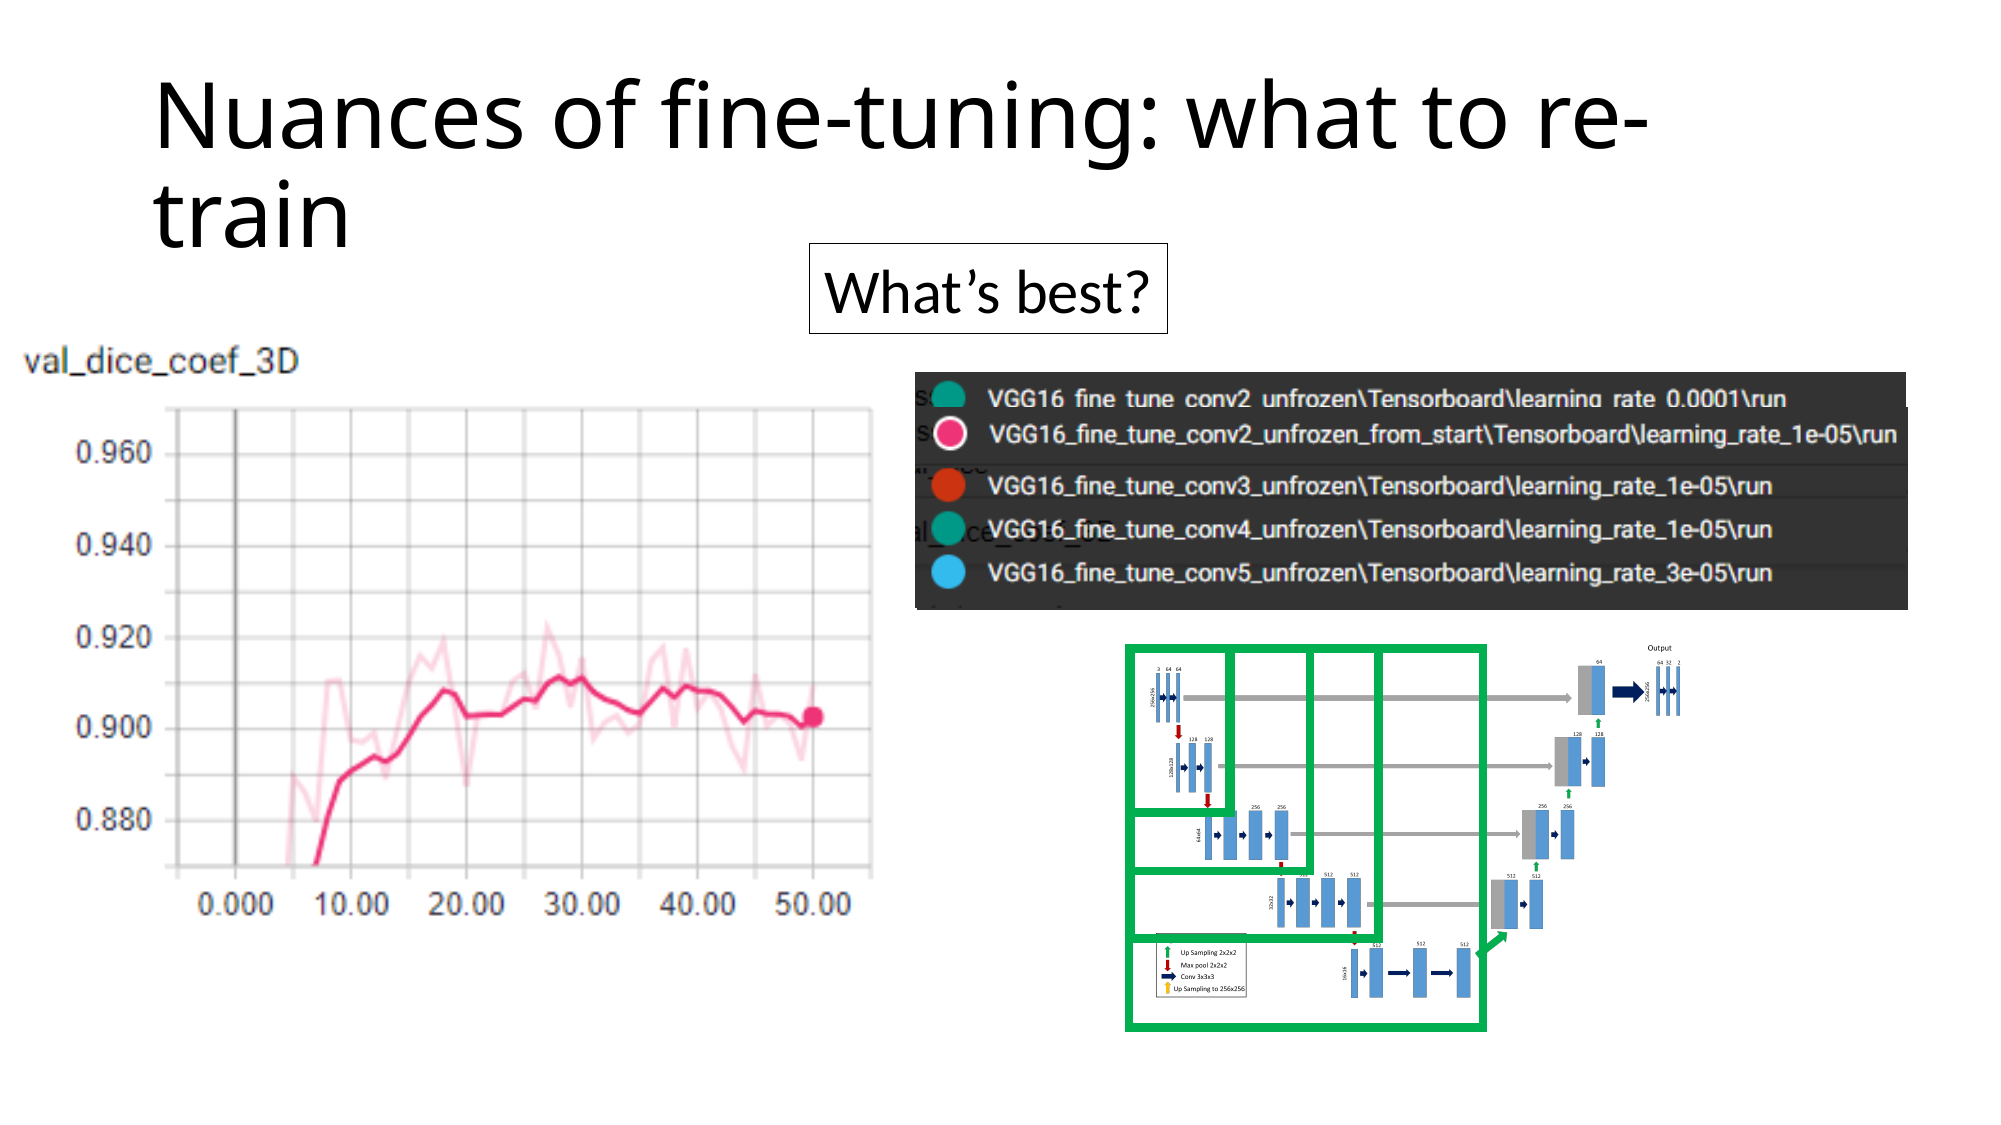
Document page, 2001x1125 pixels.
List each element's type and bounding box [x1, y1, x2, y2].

text_box [1128, 647, 1484, 1029]
picture [9, 338, 894, 939]
text_box [809, 243, 1168, 334]
title [137, 59, 1863, 278]
picture [915, 372, 1908, 610]
picture [1147, 640, 1684, 998]
